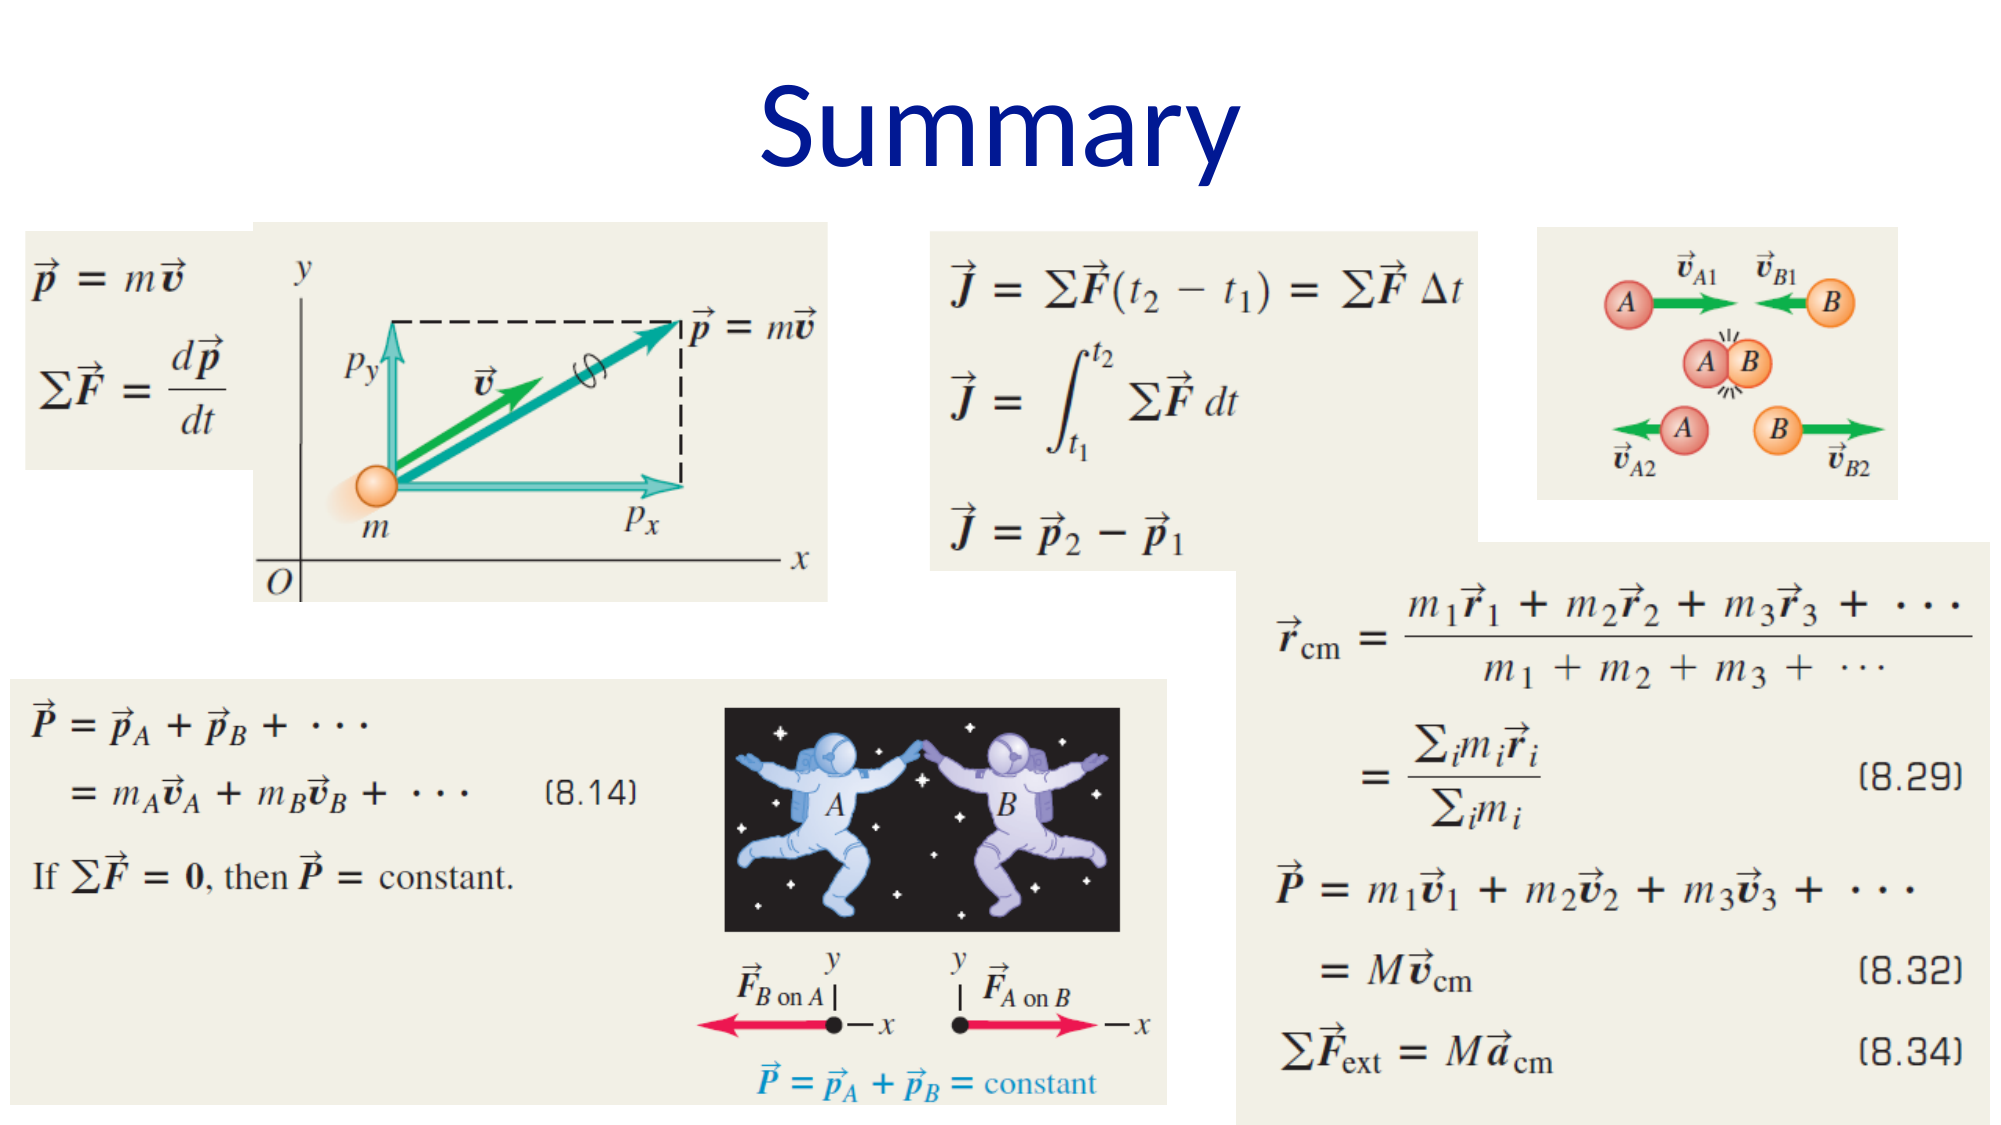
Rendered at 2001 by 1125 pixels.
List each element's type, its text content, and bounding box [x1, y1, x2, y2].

picture [1536, 227, 1898, 500]
picture [25, 222, 828, 602]
picture [929, 230, 1990, 1125]
text_box Summary [0, 20, 2000, 232]
picture [10, 679, 1167, 1105]
